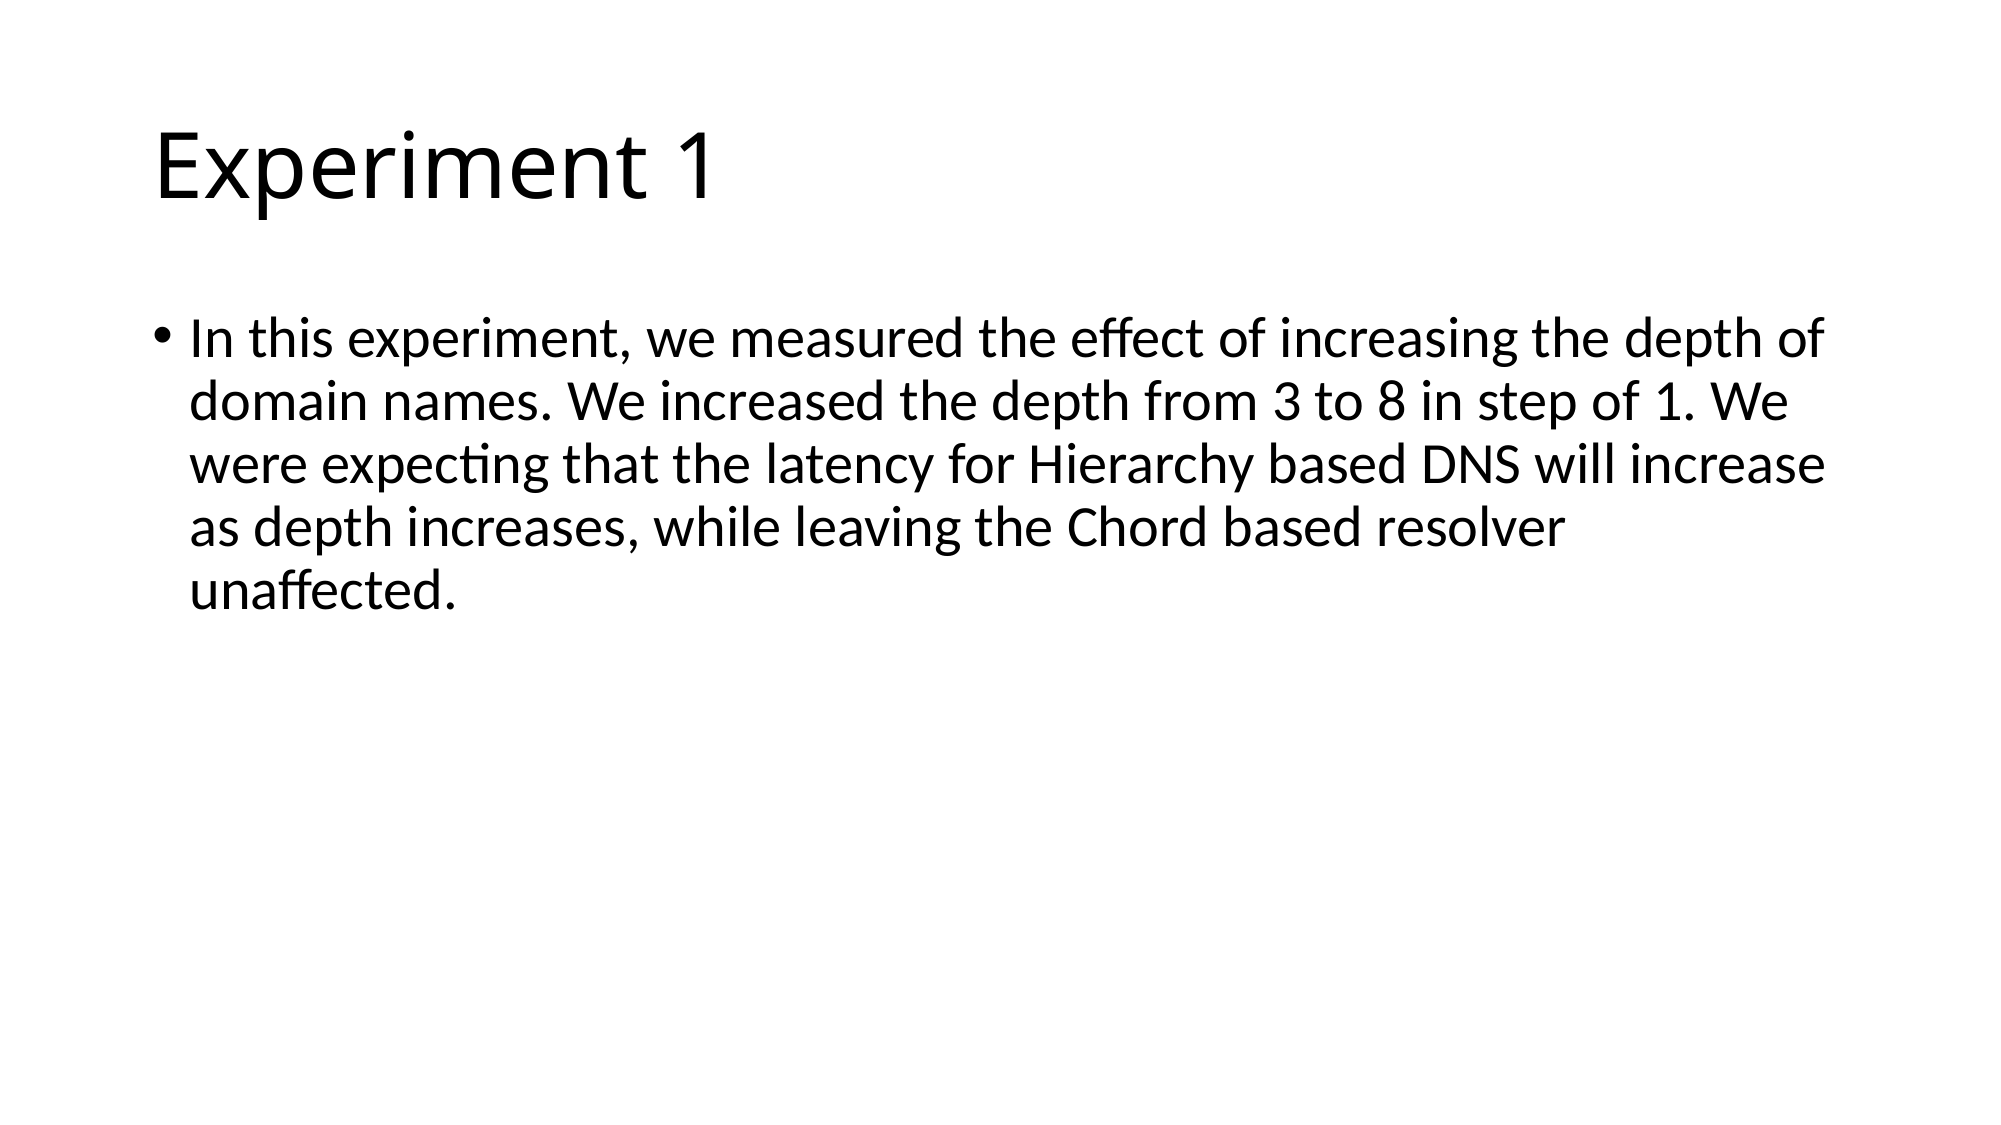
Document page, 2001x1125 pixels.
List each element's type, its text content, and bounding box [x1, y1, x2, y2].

list In this experiment, we measured the effect of increasing the depth of domain names. We increased the depth from 3 to 8 in step of 1. We were expecting that the latency for Hierarchy based DNS will increase as depth increases, while leaving the Chord based resolver unaffected. [137, 299, 1863, 1014]
title Experiment 1 [137, 59, 1863, 278]
